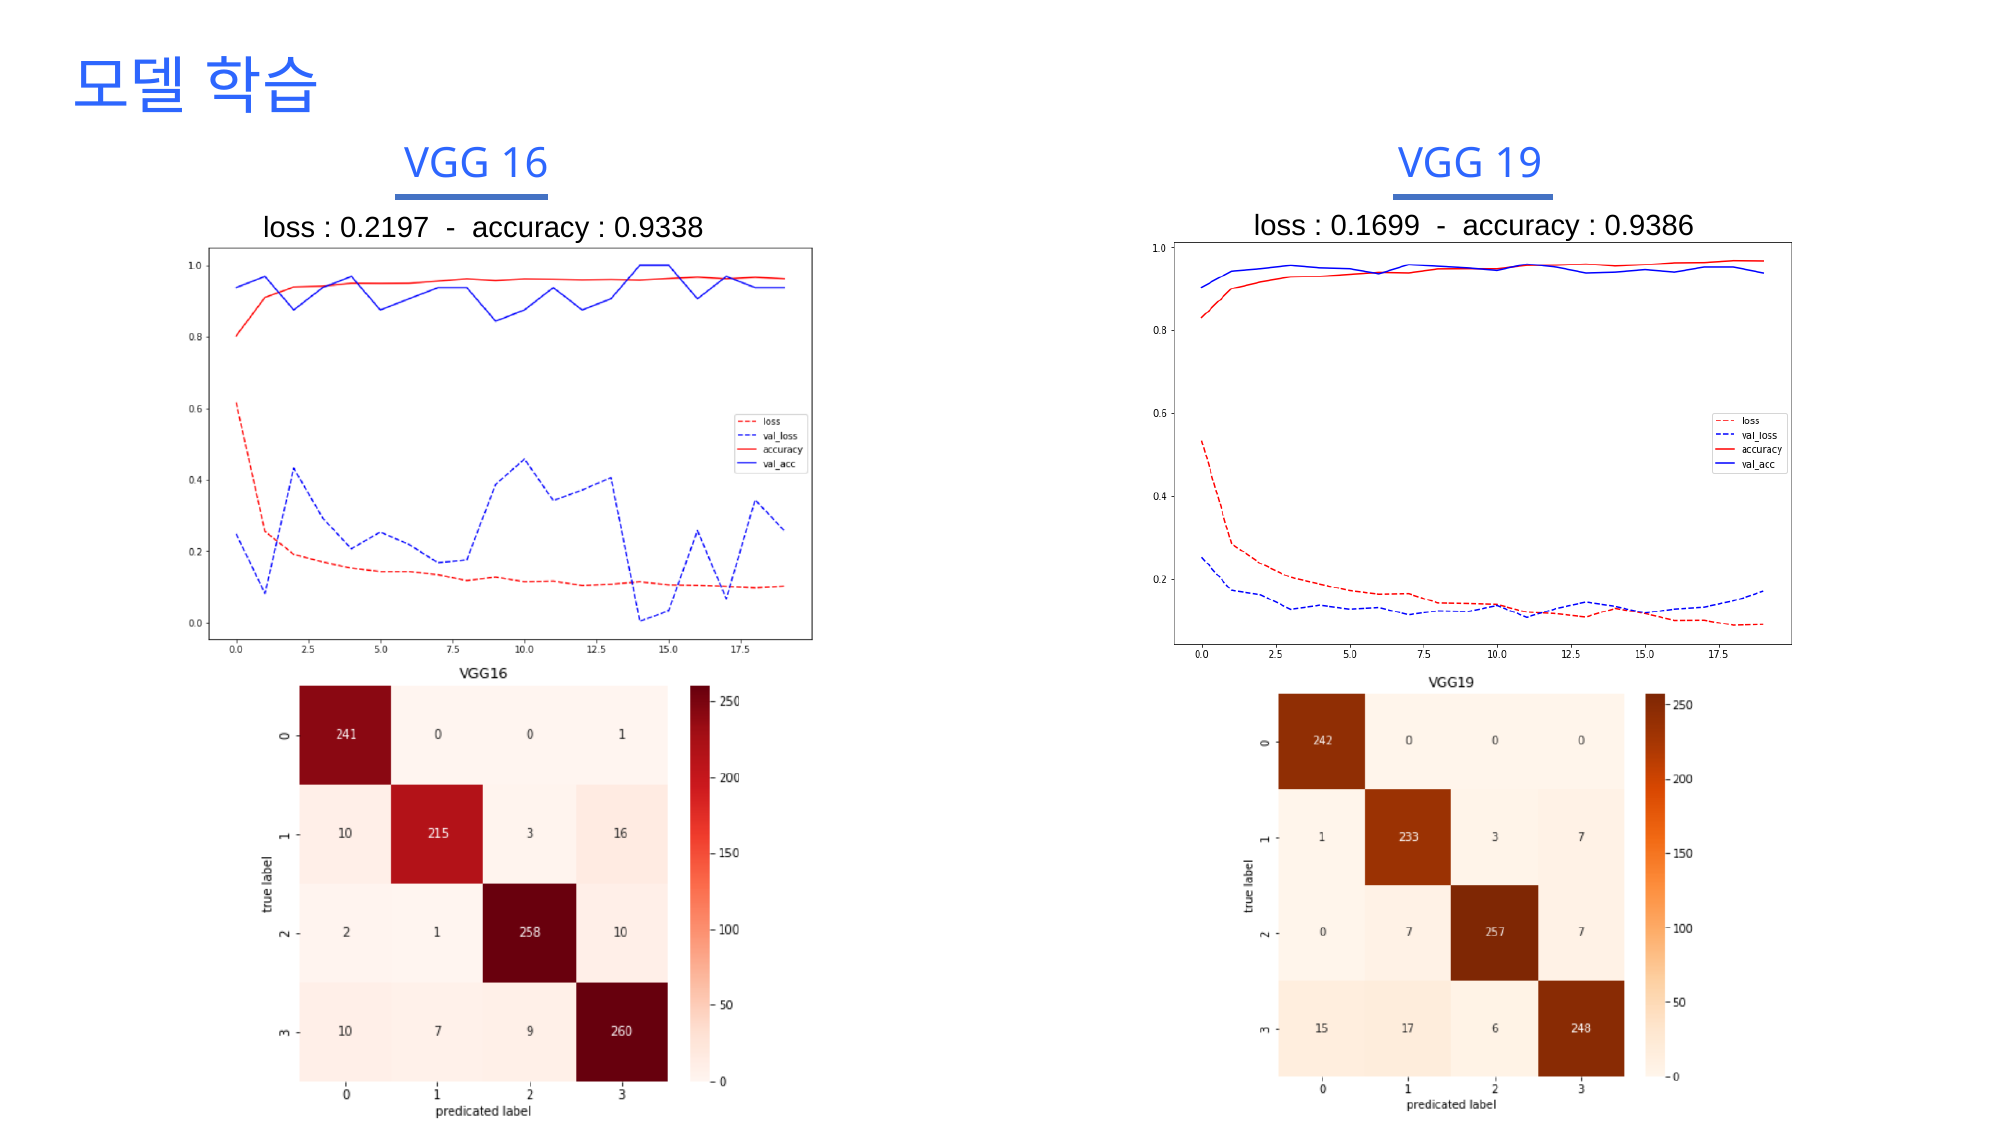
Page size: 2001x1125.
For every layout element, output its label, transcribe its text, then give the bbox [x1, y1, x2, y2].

text_box 모델 학습 [57, 39, 600, 129]
picture [182, 238, 816, 1119]
text_box VGG 16 [291, 128, 662, 193]
text_box loss : 0.2197 - accuracy : 0.9338 [201, 201, 766, 238]
text_box VGG 19 [1285, 128, 1656, 193]
picture [1148, 232, 1796, 659]
text_box loss : 0.1699 - accuracy : 0.9386 [1192, 199, 1757, 232]
picture [1238, 667, 1708, 1119]
